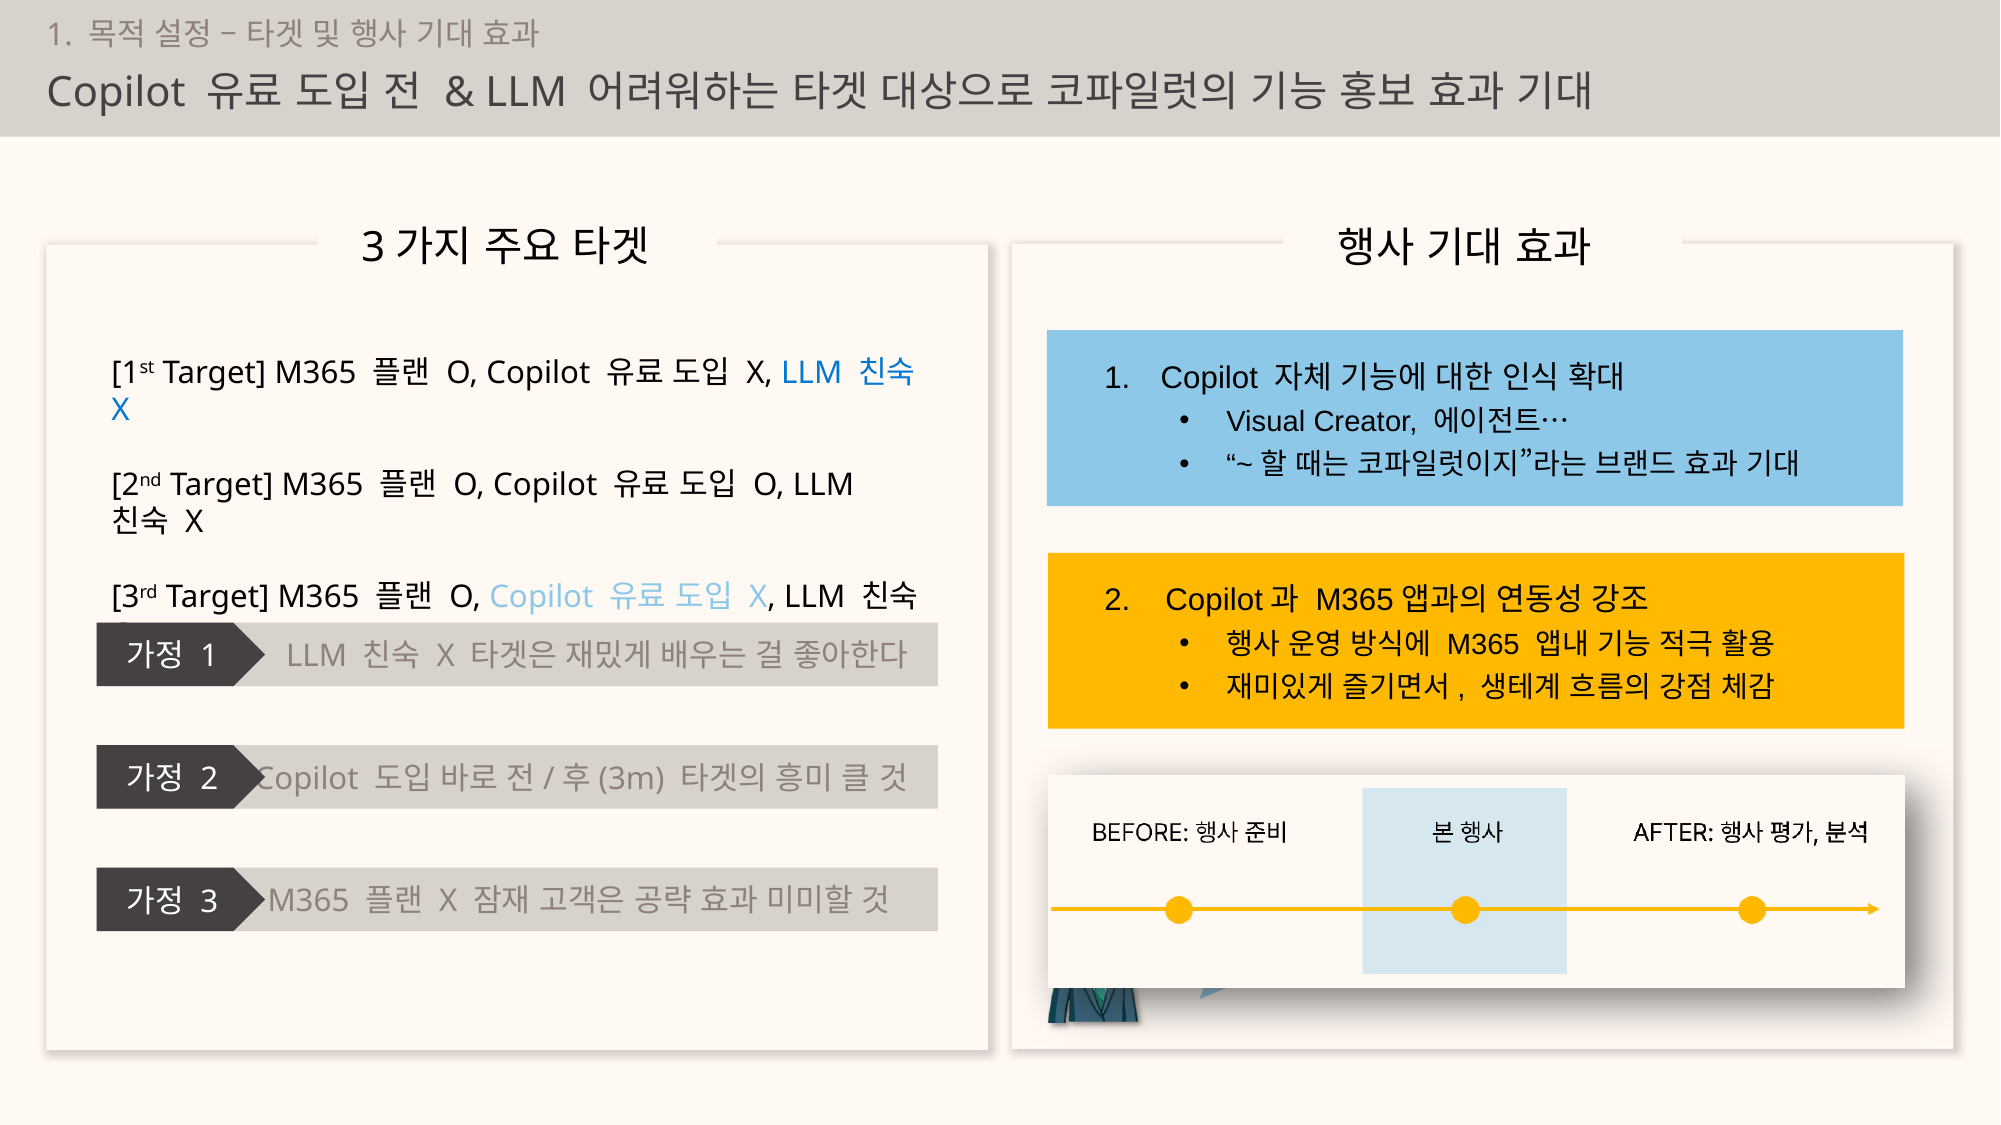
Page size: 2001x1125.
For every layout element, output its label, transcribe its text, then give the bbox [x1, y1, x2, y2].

text_box [1047, 552, 1905, 729]
text_box [46, 244, 989, 1051]
text_box [1011, 243, 1954, 1050]
text_box [1046, 329, 1904, 507]
text_box [0, 0, 2000, 137]
text_box Copilot 자체 기능에 대한 인식 확대 Visual Creator, 에이전트… “~할 때는 코파일럿이지”라는 브랜드 효과 기대 [1089, 349, 1852, 523]
text_box 행사 기대 효과 [1282, 196, 1683, 250]
text_box 3가지 주요 타겟 [317, 195, 718, 249]
text_box 1. 목적 설정 – 타겟 및 행사 기대 효과 [46, 13, 1859, 52]
picture [1038, 775, 1905, 1032]
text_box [96, 344, 939, 932]
text_box 2. Copilot과 M365앱과의 연동성 강조 행사 운영 방식에 M365 앱내 기능 적극 활용 재미있게 즐기면서, 생테계 흐름의 강점 체감 [1089, 572, 1852, 746]
title Copilot 유료 도입 전 & LLM 어려워하는 타겟 대상으로 코파일럿의 기능 홍보 효과 기대 [46, 64, 2000, 116]
